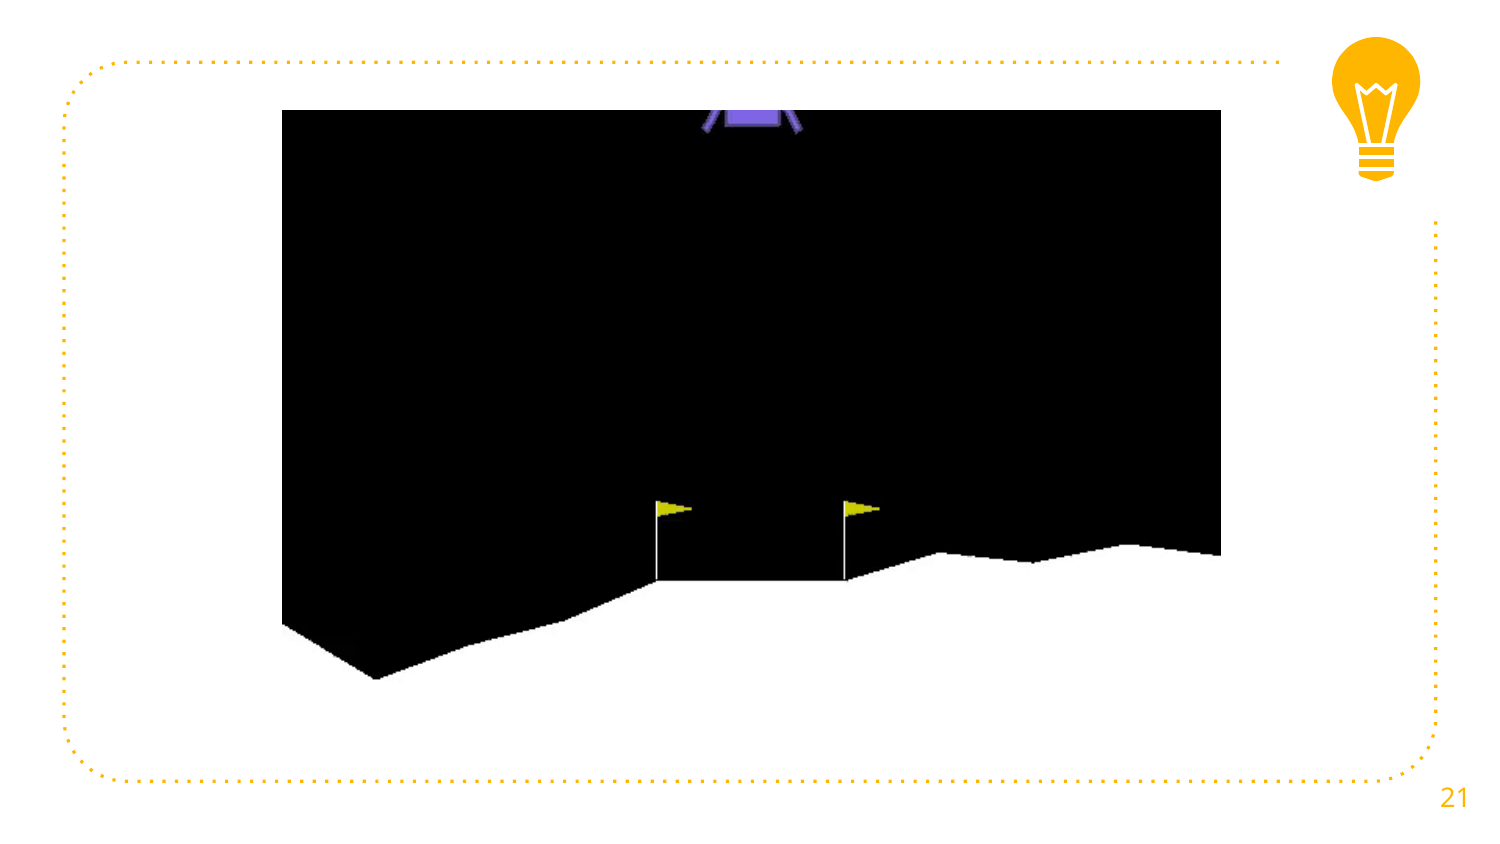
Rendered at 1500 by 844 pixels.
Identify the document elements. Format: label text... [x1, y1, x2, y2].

text_box <number> [1411, 752, 1500, 844]
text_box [1331, 36, 1421, 182]
picture [282, 110, 1221, 736]
